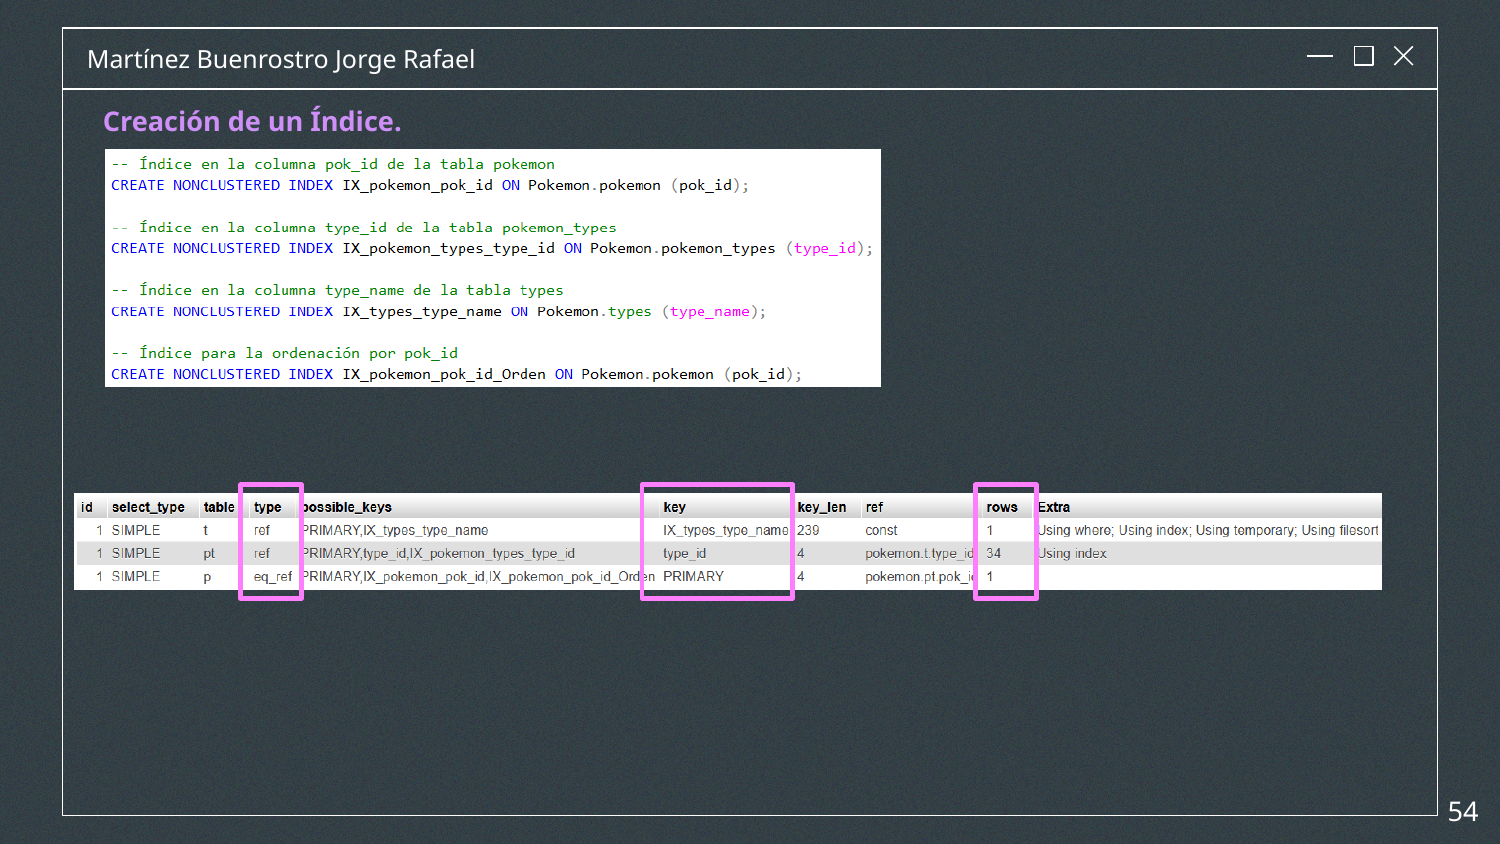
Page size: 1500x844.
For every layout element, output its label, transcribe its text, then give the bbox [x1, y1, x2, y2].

picture [0, 0, 1500, 844]
slide_number ‹#› [1403, 779, 1494, 844]
picture [63, 90, 1437, 815]
text_box [74, 335, 862, 404]
text_box [240, 484, 302, 492]
text_box Martínez Buenrostro Jorge Rafael [71, 28, 1133, 89]
picture [63, 29, 71, 88]
list Creación de un Índice. [87, 89, 474, 150]
text_box [642, 484, 793, 492]
text_box [975, 484, 1037, 492]
picture [1133, 29, 1437, 88]
